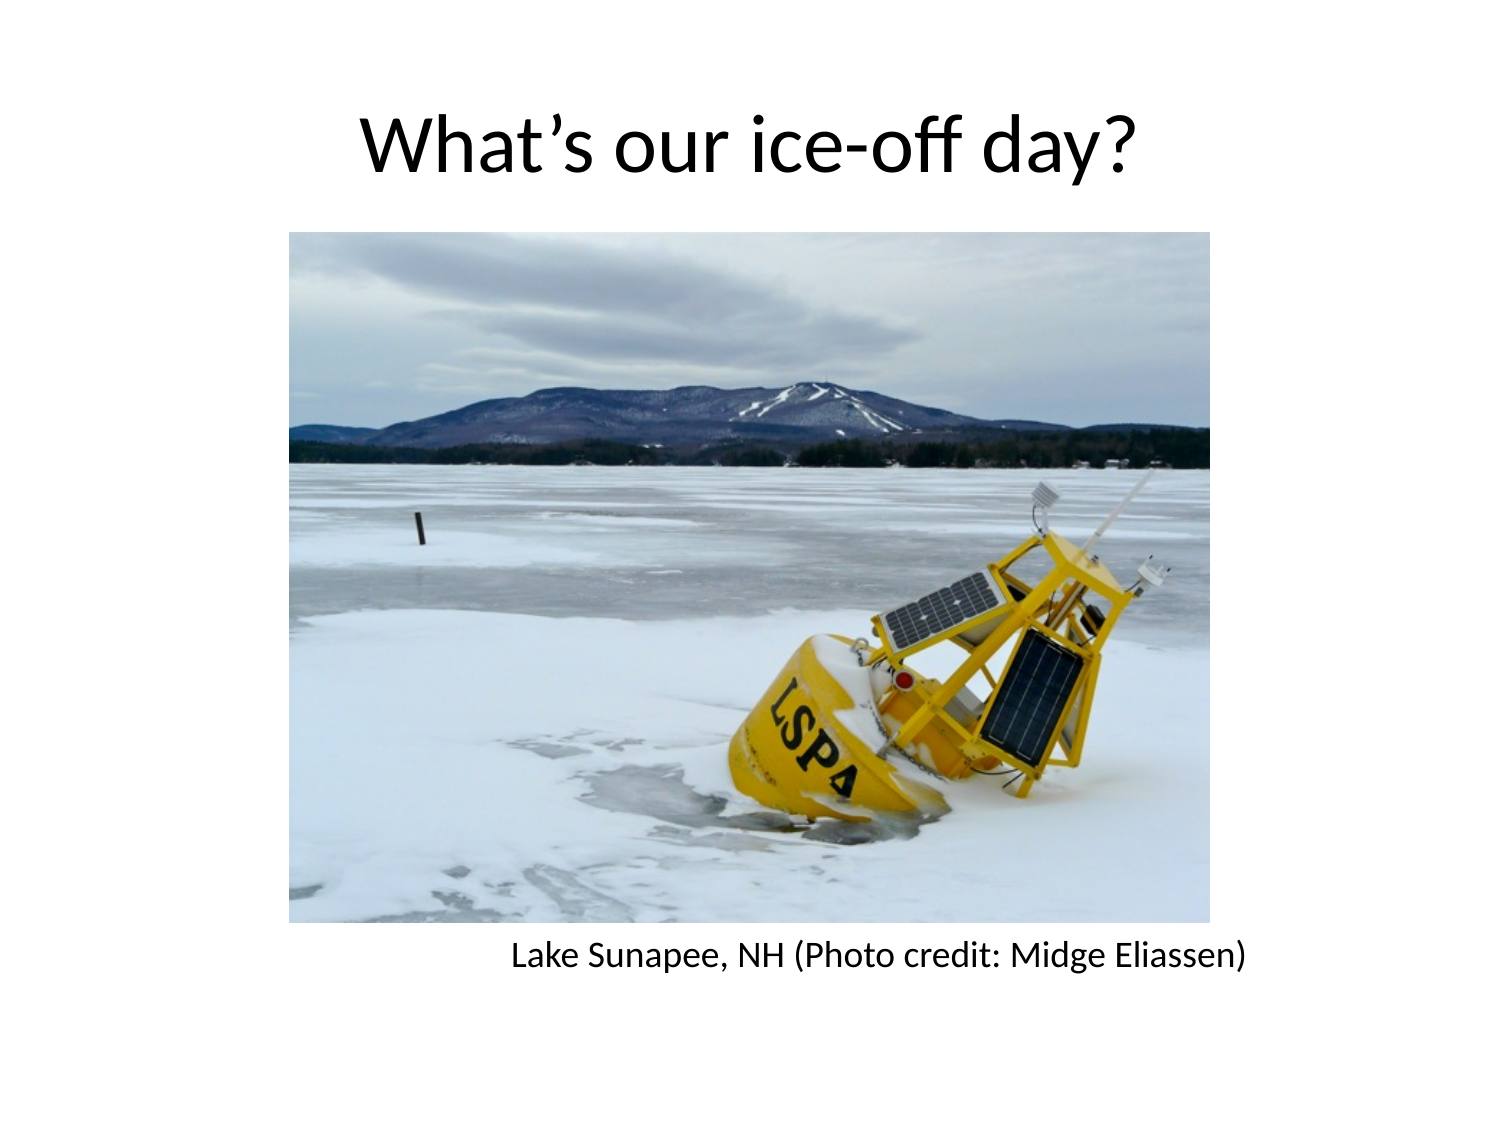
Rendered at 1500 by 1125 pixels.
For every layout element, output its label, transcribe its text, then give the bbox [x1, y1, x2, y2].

title What’s our ice-off day? [75, 45, 1425, 233]
text_box Lake Sunapee, NH (Photo credit: Midge Eliassen) [496, 922, 1391, 983]
picture [289, 232, 1211, 923]
